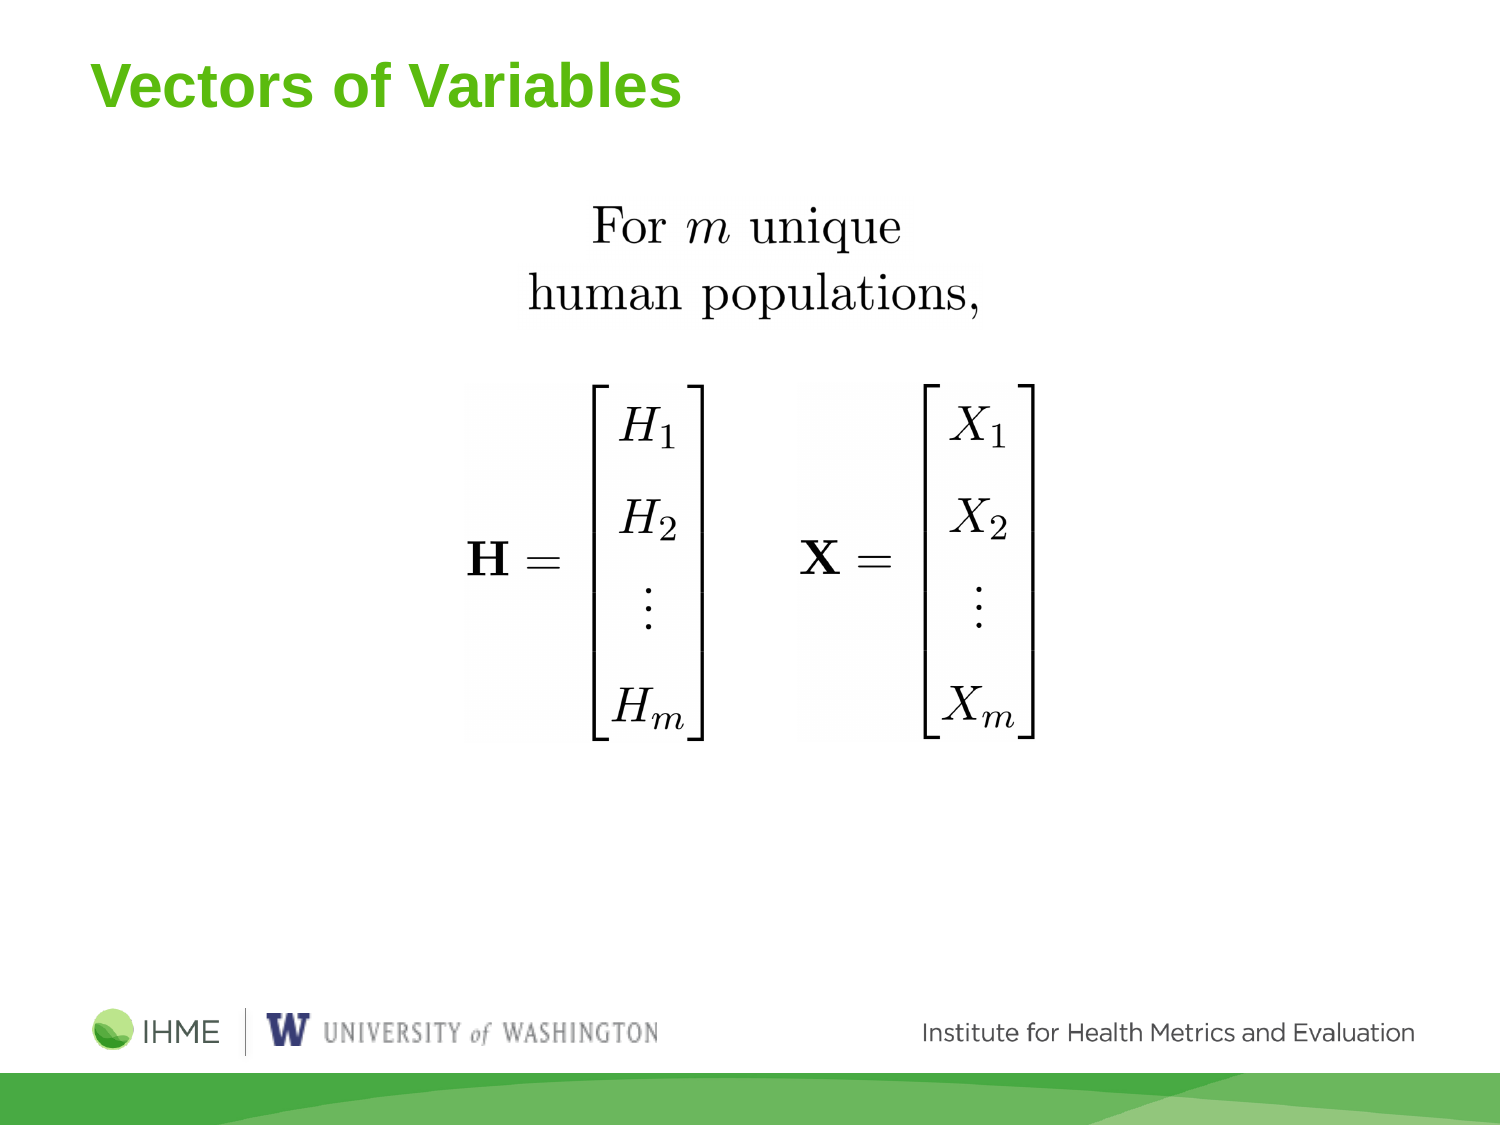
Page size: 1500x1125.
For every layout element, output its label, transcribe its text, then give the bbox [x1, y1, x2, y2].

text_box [517, 196, 983, 331]
picture [915, 1015, 1420, 1047]
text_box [464, 381, 1036, 744]
title Vectors of Variables [75, 37, 1419, 128]
picture [92, 1008, 219, 1050]
picture [0, 1073, 1500, 1125]
